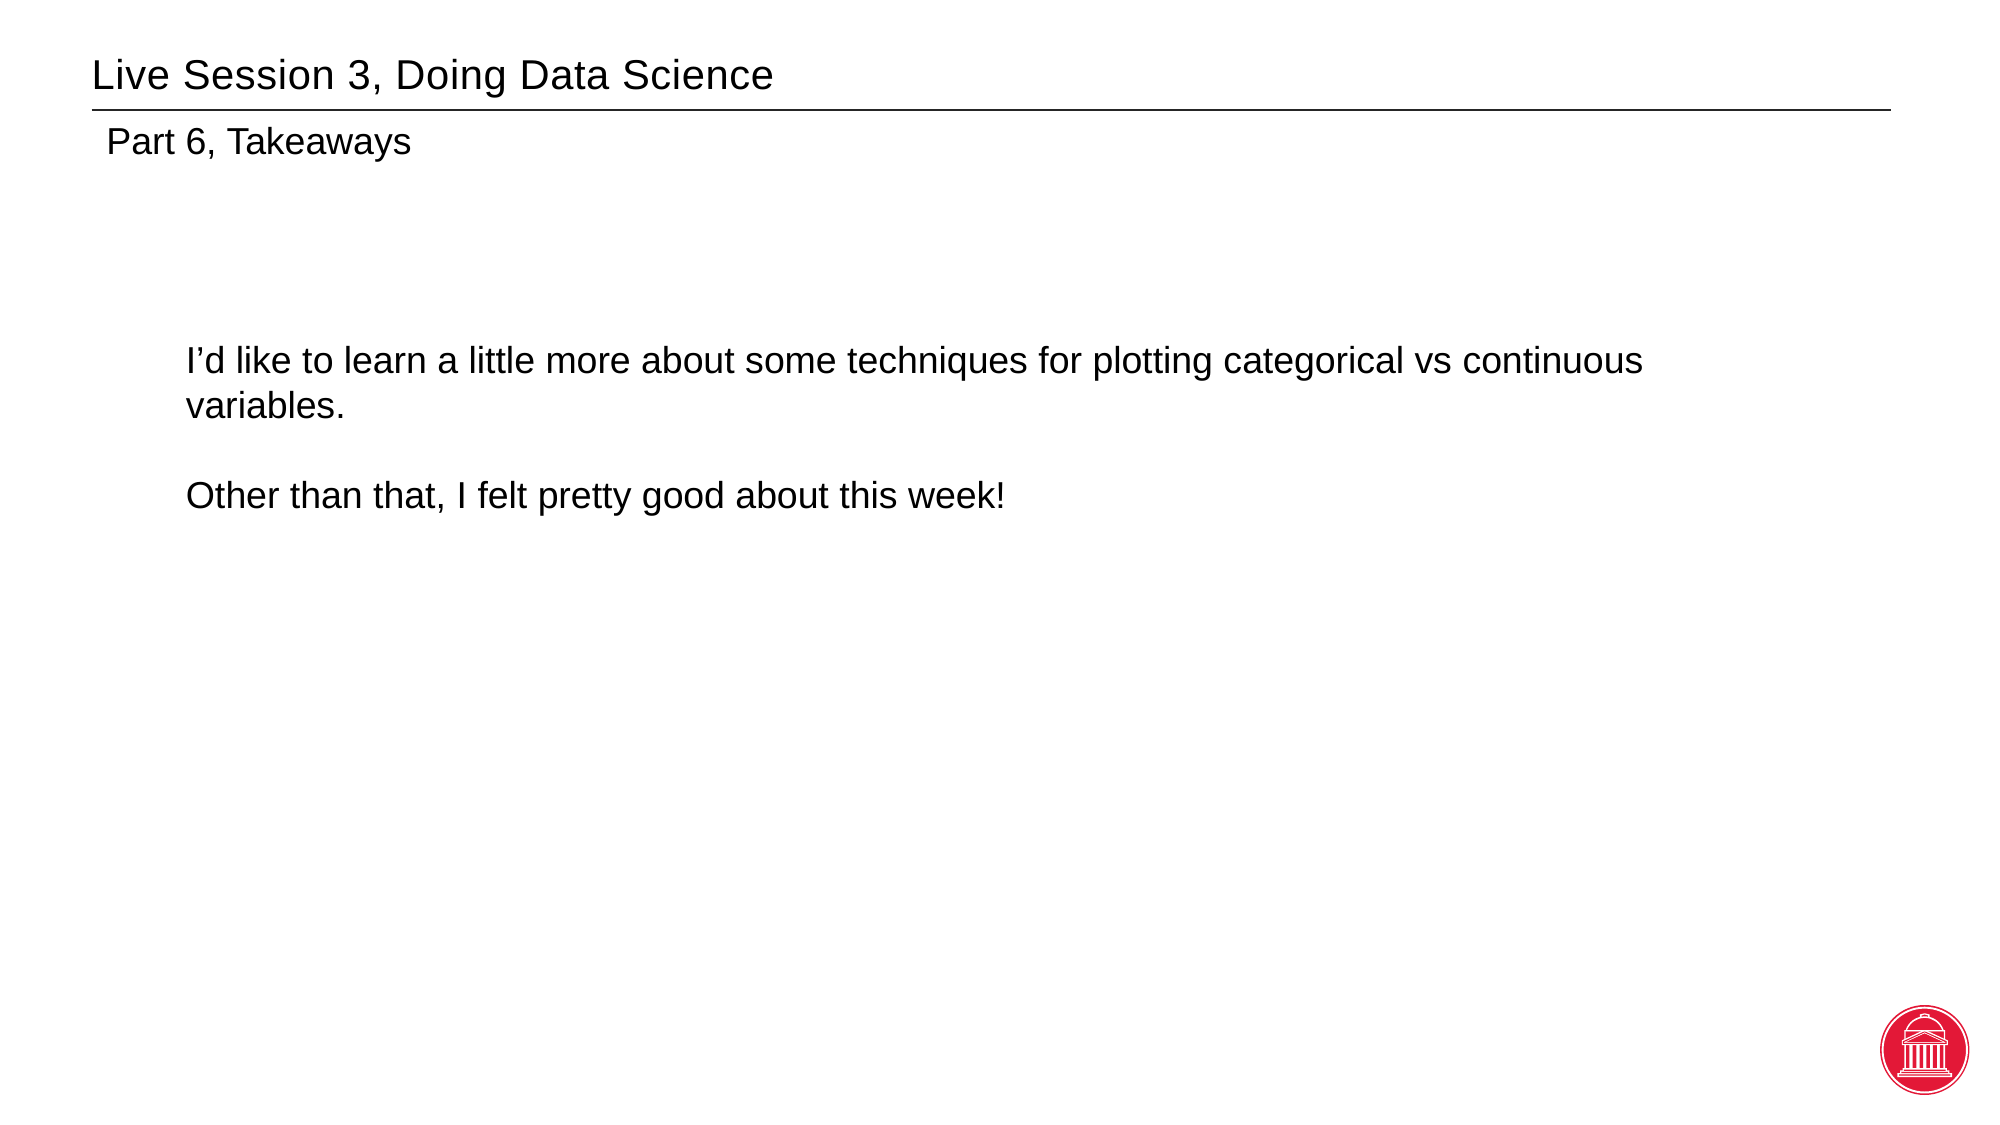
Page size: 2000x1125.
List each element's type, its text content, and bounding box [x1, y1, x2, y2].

text_box I’d like to learn a little more about some techniques for plotting categorical vs continuous variables. Other than that, I felt pretty good about this week! [171, 328, 1760, 524]
text_box Part 6, Takeaways [91, 109, 495, 170]
title Live Session 3, Doing Data Science [91, 42, 1892, 110]
